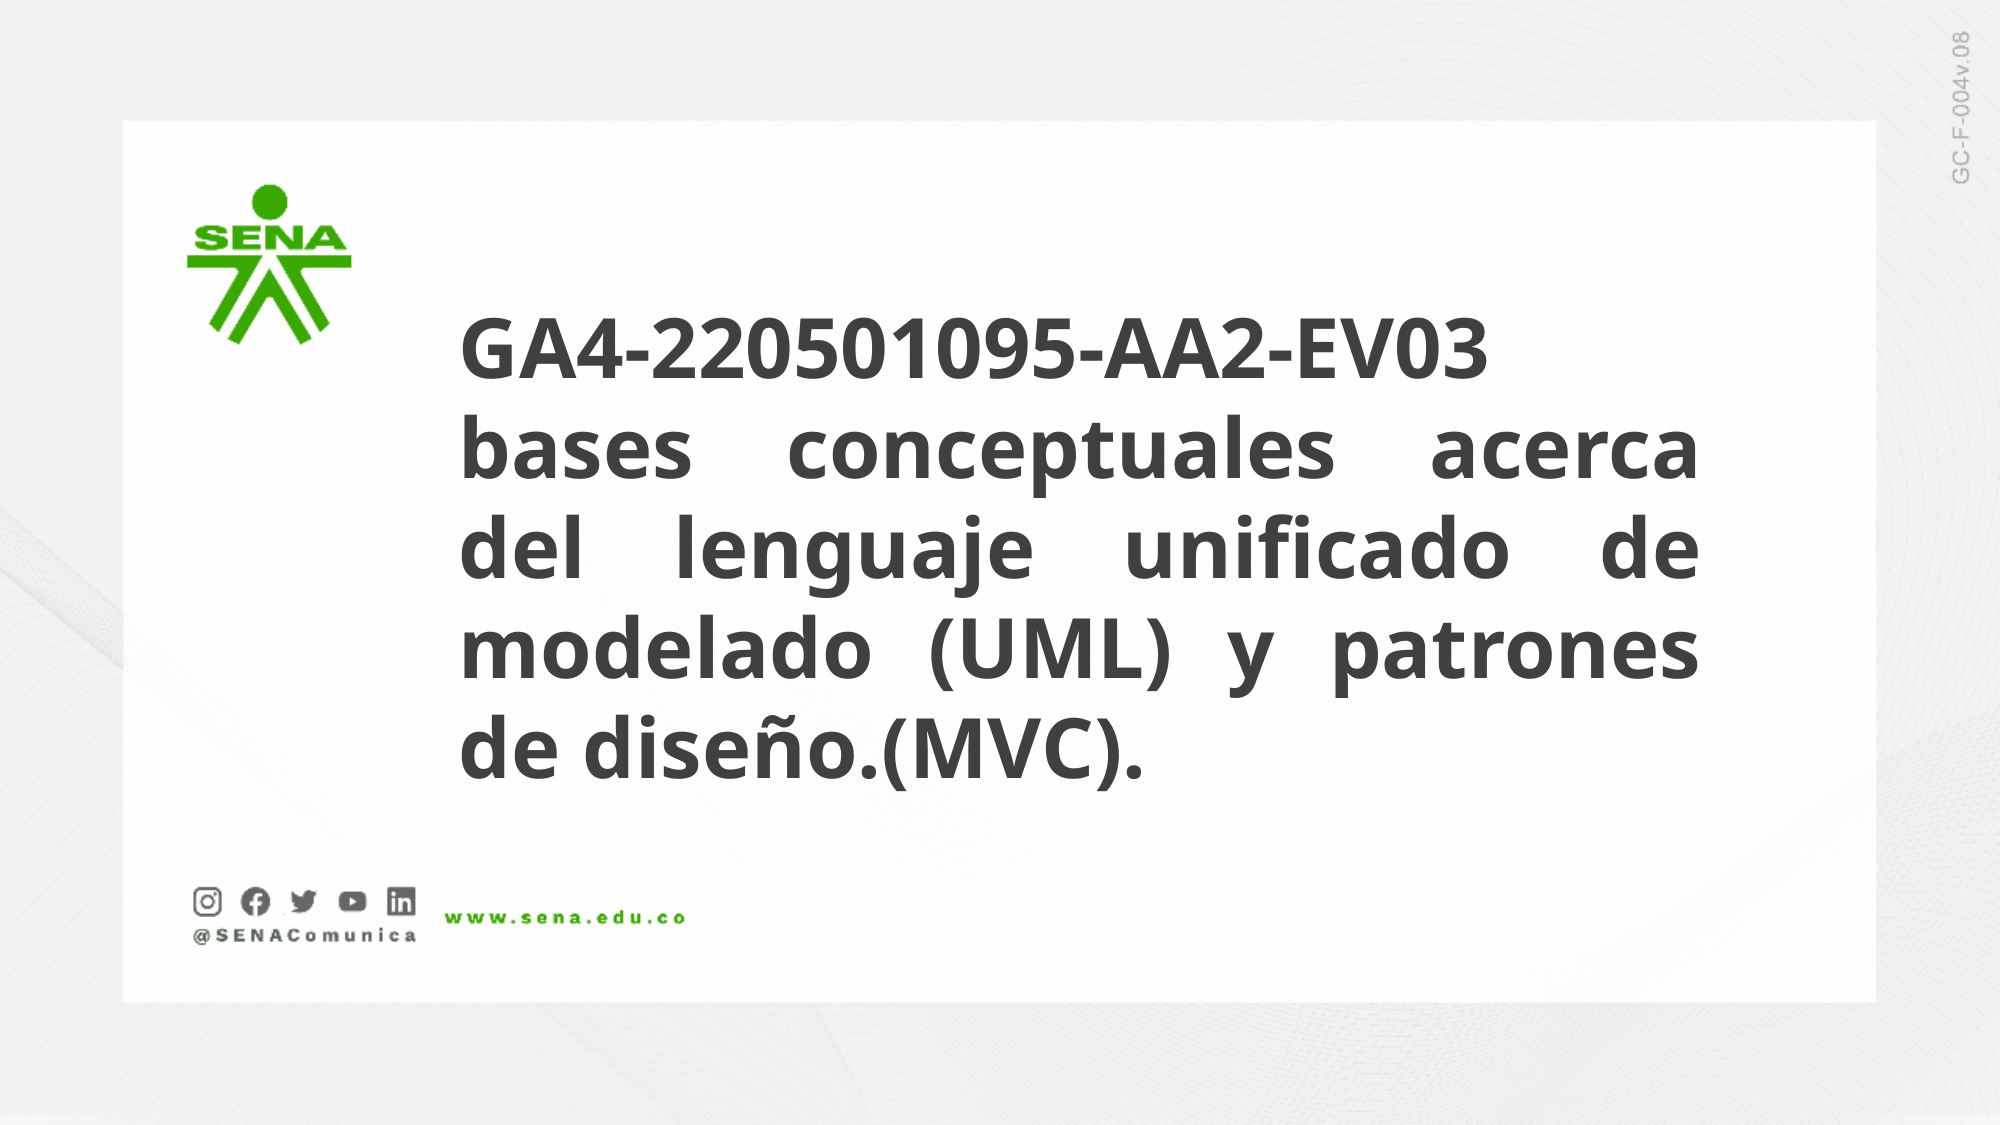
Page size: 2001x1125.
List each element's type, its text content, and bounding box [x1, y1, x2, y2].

picture [0, 0, 2000, 1125]
text_box GA4-220501095-AA2-EV03 bases conceptuales acerca del lenguaje unificado de modelado (UML) y patrones de diseño.(MVC). [444, 287, 1717, 803]
